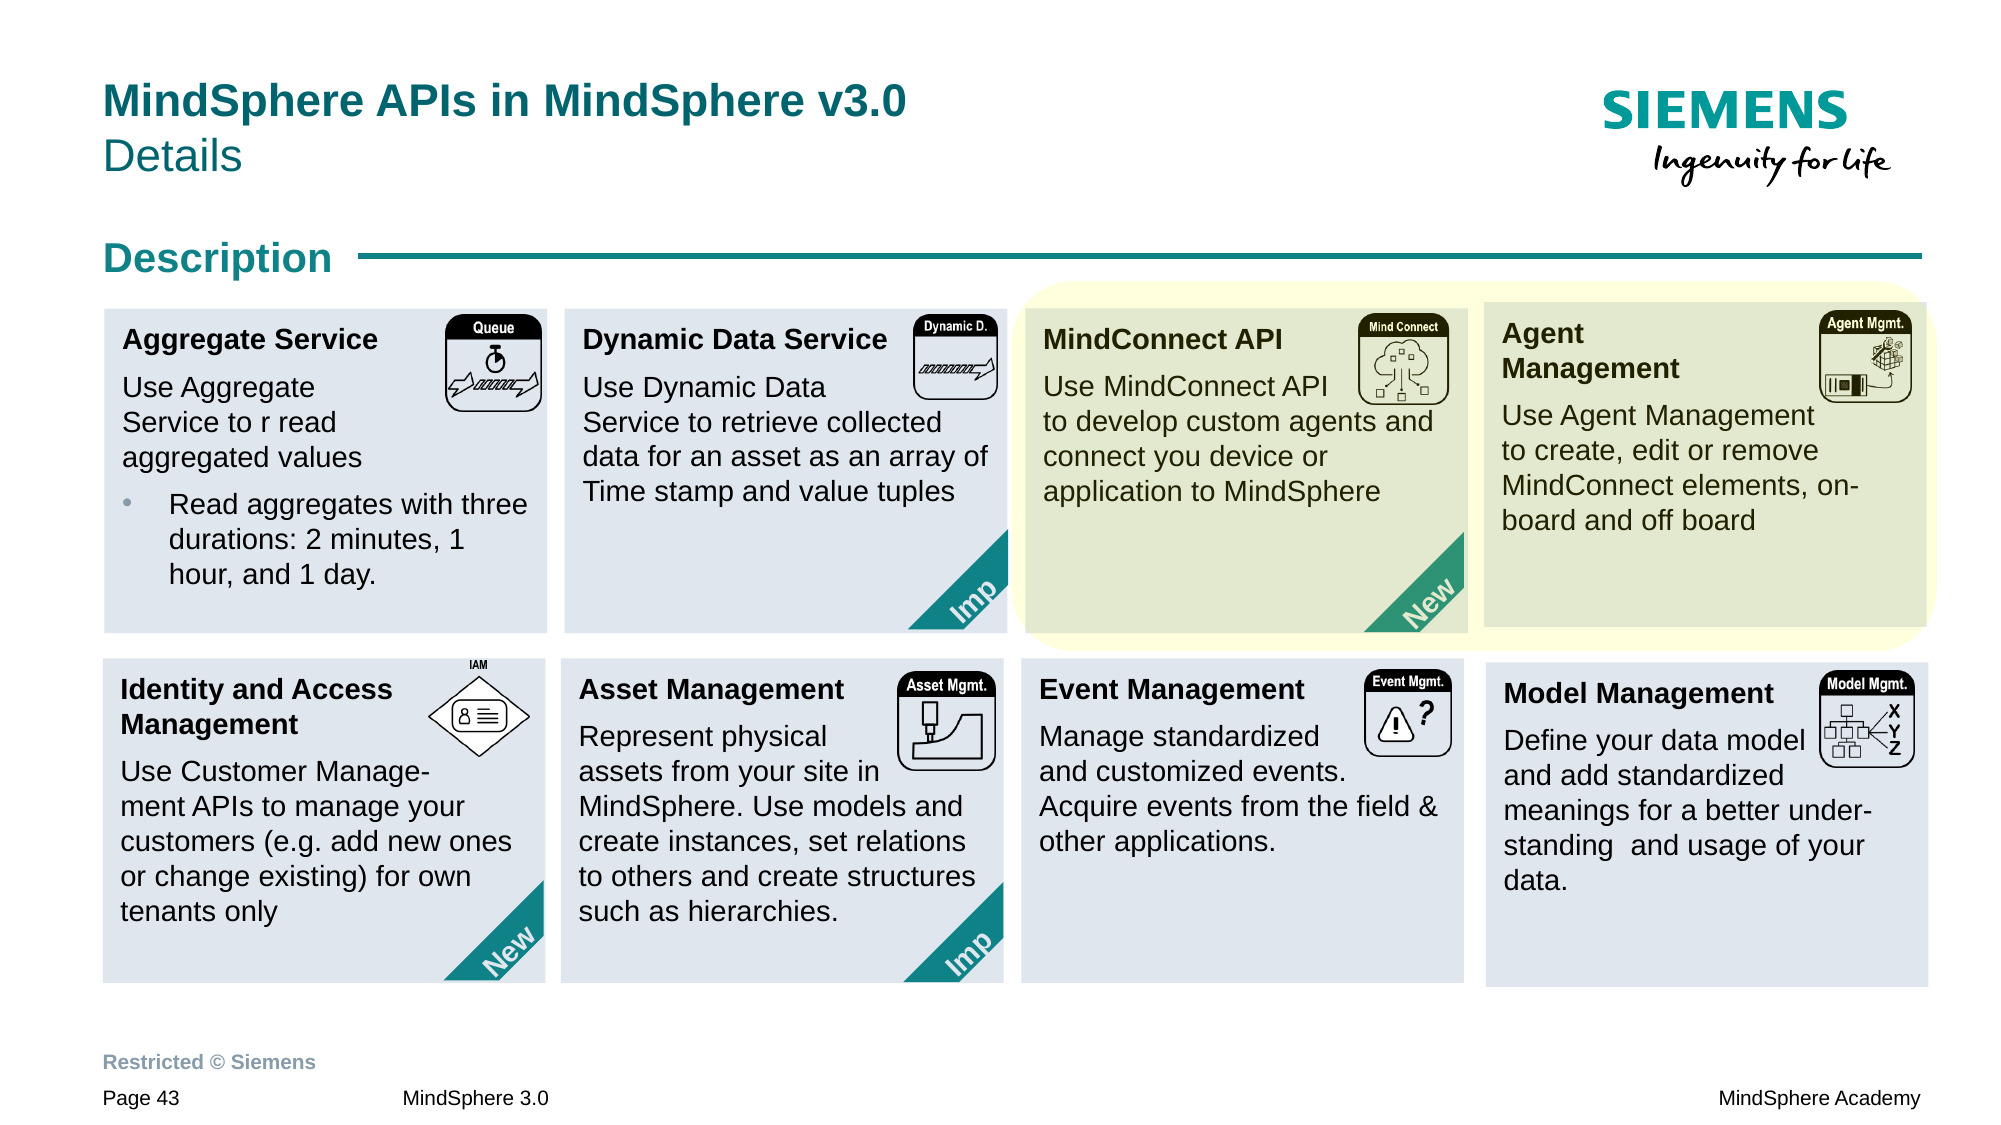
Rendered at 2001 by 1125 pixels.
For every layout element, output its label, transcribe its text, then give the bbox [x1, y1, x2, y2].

text_box [1011, 281, 1937, 652]
title MindSphere APIs in MindSphere v3.0 Details [0, 0, 2000, 237]
picture [427, 660, 530, 757]
picture [897, 671, 996, 771]
text_box Identity and Access Management Use Customer Manage- ment APIs to manage your customers (e.g. add new ones or change existing) for own tenants only [102, 658, 546, 983]
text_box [1363, 531, 1465, 633]
picture [444, 314, 542, 412]
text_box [907, 528, 1009, 630]
picture [1819, 309, 1912, 403]
picture [1364, 669, 1452, 758]
text_box Aggregate Service Use Aggregate Service to r read aggregated values Read aggregates with three durations: 2 minutes, 1 hour, and 1 day. [104, 308, 548, 634]
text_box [902, 881, 1004, 983]
picture [912, 314, 998, 400]
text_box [443, 879, 544, 981]
picture [1818, 670, 1915, 768]
text_box Model Management Define your data model and add standardized meanings for a better under-standing and usage of your data. [1485, 662, 1929, 987]
text_box Asset Management Represent physical assets from your site in MindSphere. Use models and create instances, set relations to others and create structures such as hierarchies. [560, 658, 1004, 983]
text_box Dynamic Data Service Use Dynamic Data Service to retrieve collected data for an asset as an array of Time stamp and value tuples [564, 308, 1008, 634]
text_box Description [102, 230, 357, 281]
picture [1357, 313, 1450, 405]
text_box Event Management Manage standardized and customized events. Acquire events from the field & other applications. [1021, 658, 1464, 983]
